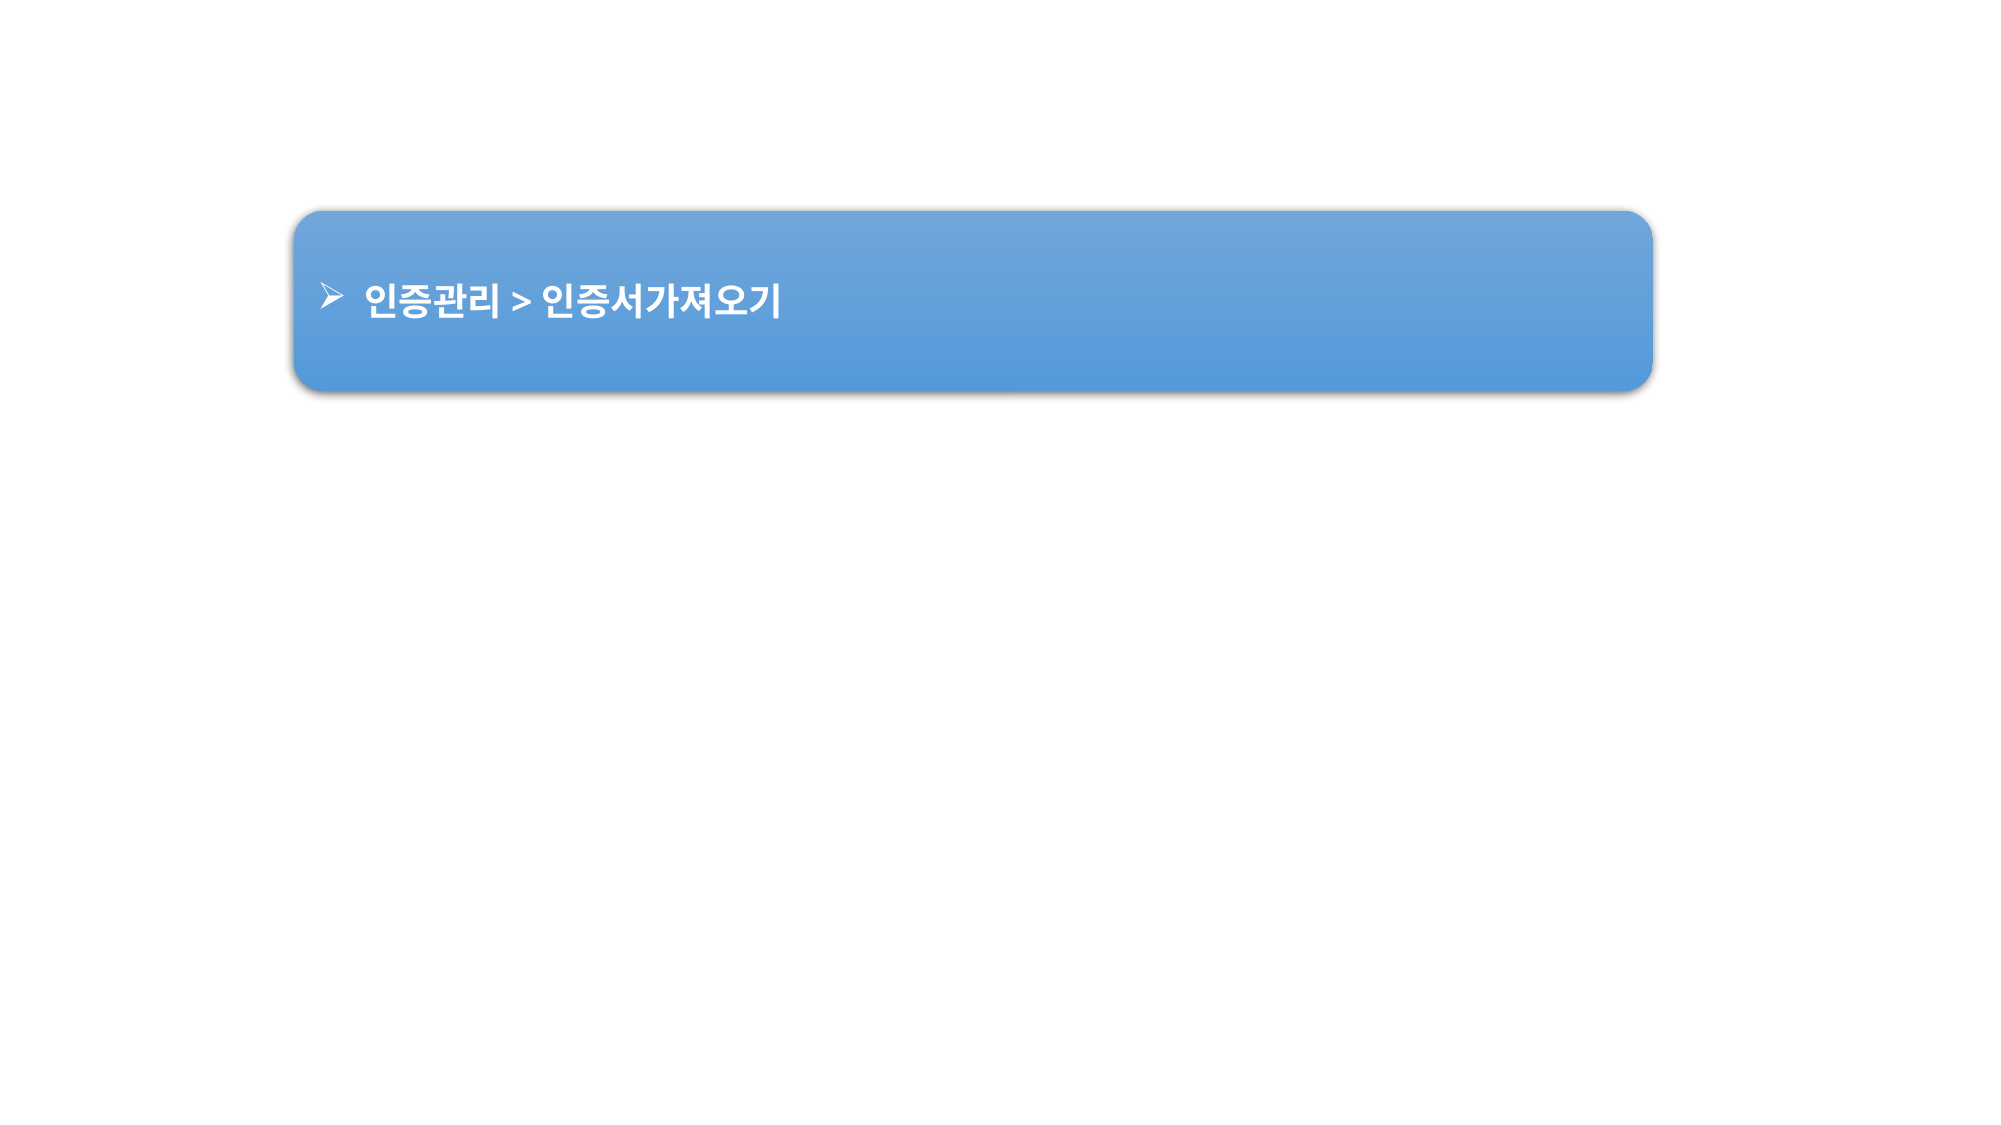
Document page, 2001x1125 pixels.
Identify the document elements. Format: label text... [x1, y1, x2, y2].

text_box 인증관리>인증서가져오기 [293, 210, 1653, 391]
